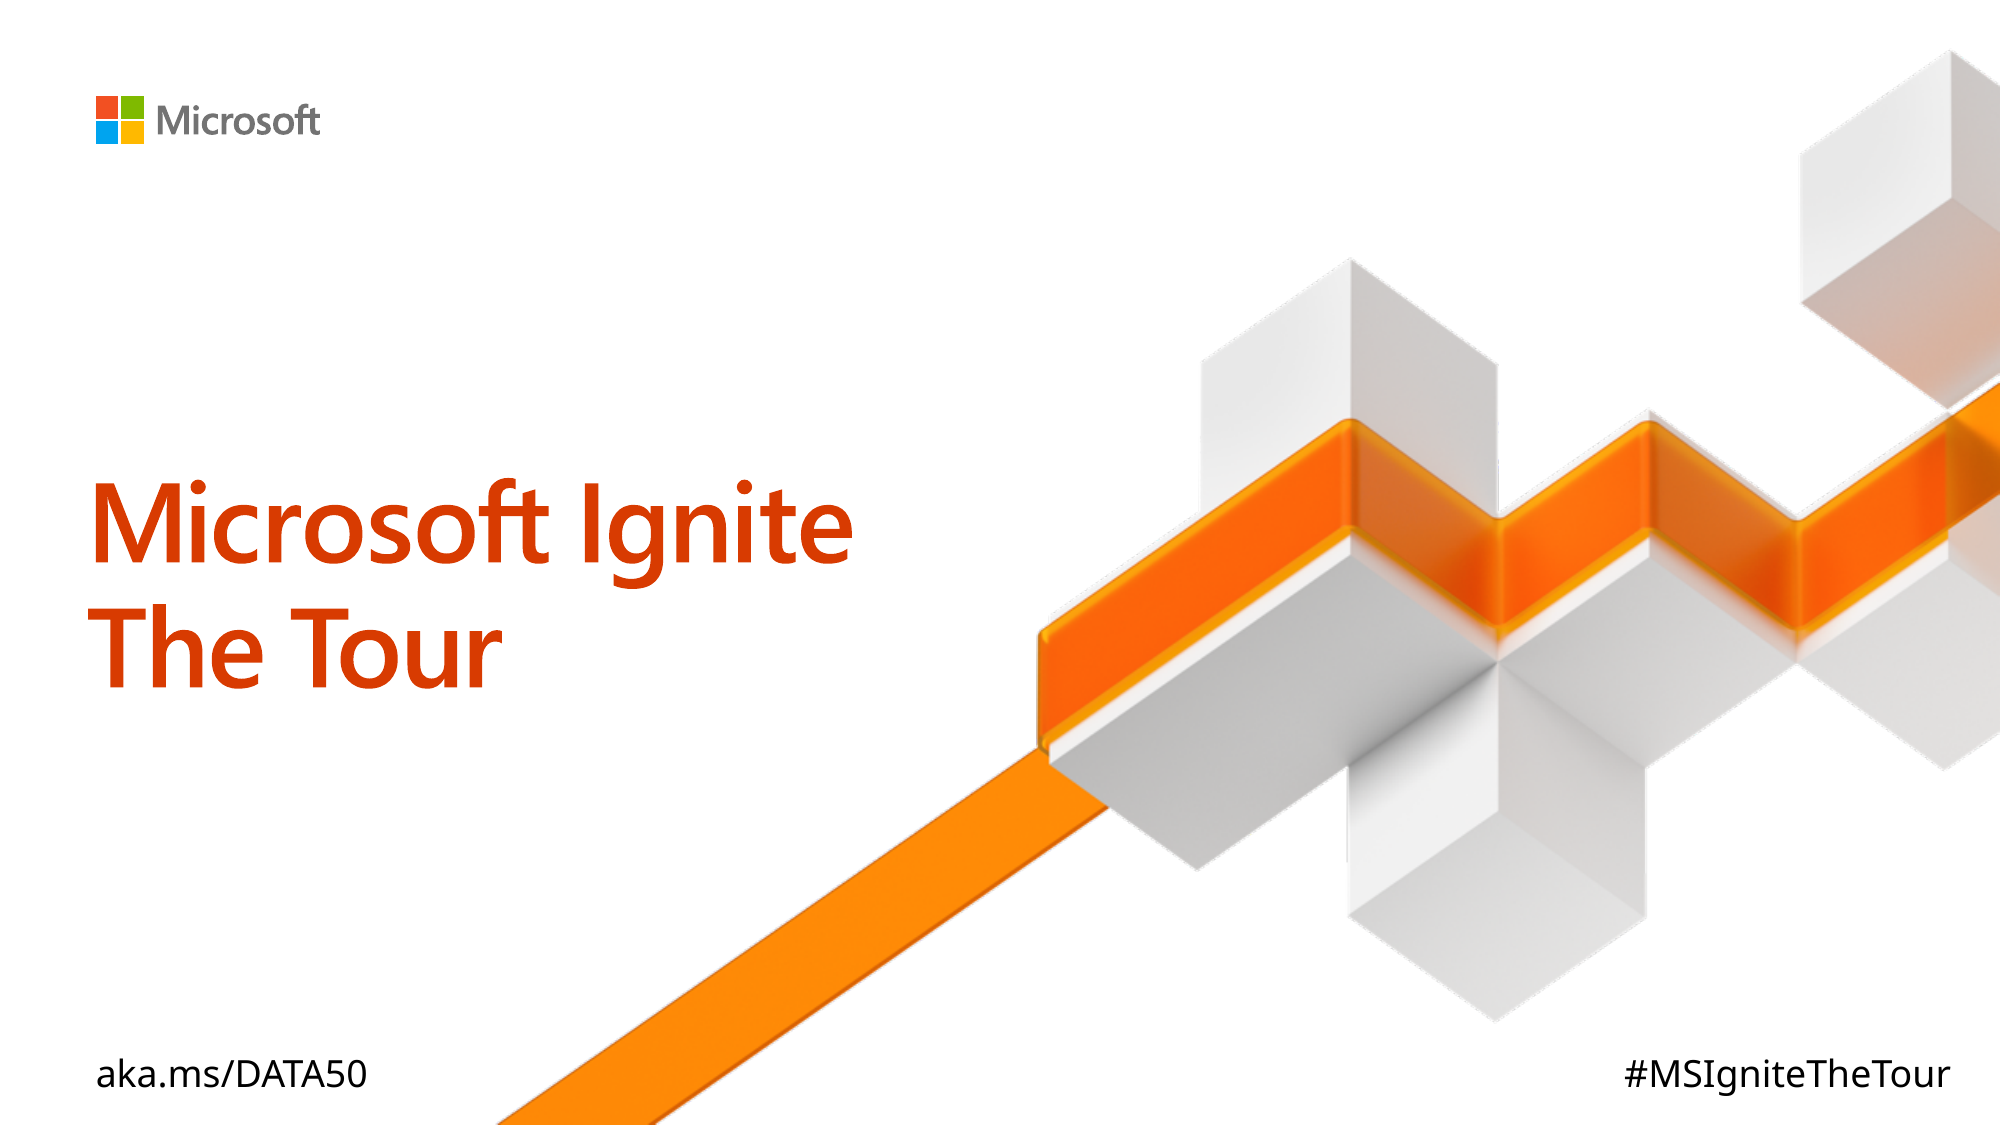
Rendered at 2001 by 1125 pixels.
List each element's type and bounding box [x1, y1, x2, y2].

picture [476, 0, 2000, 1125]
